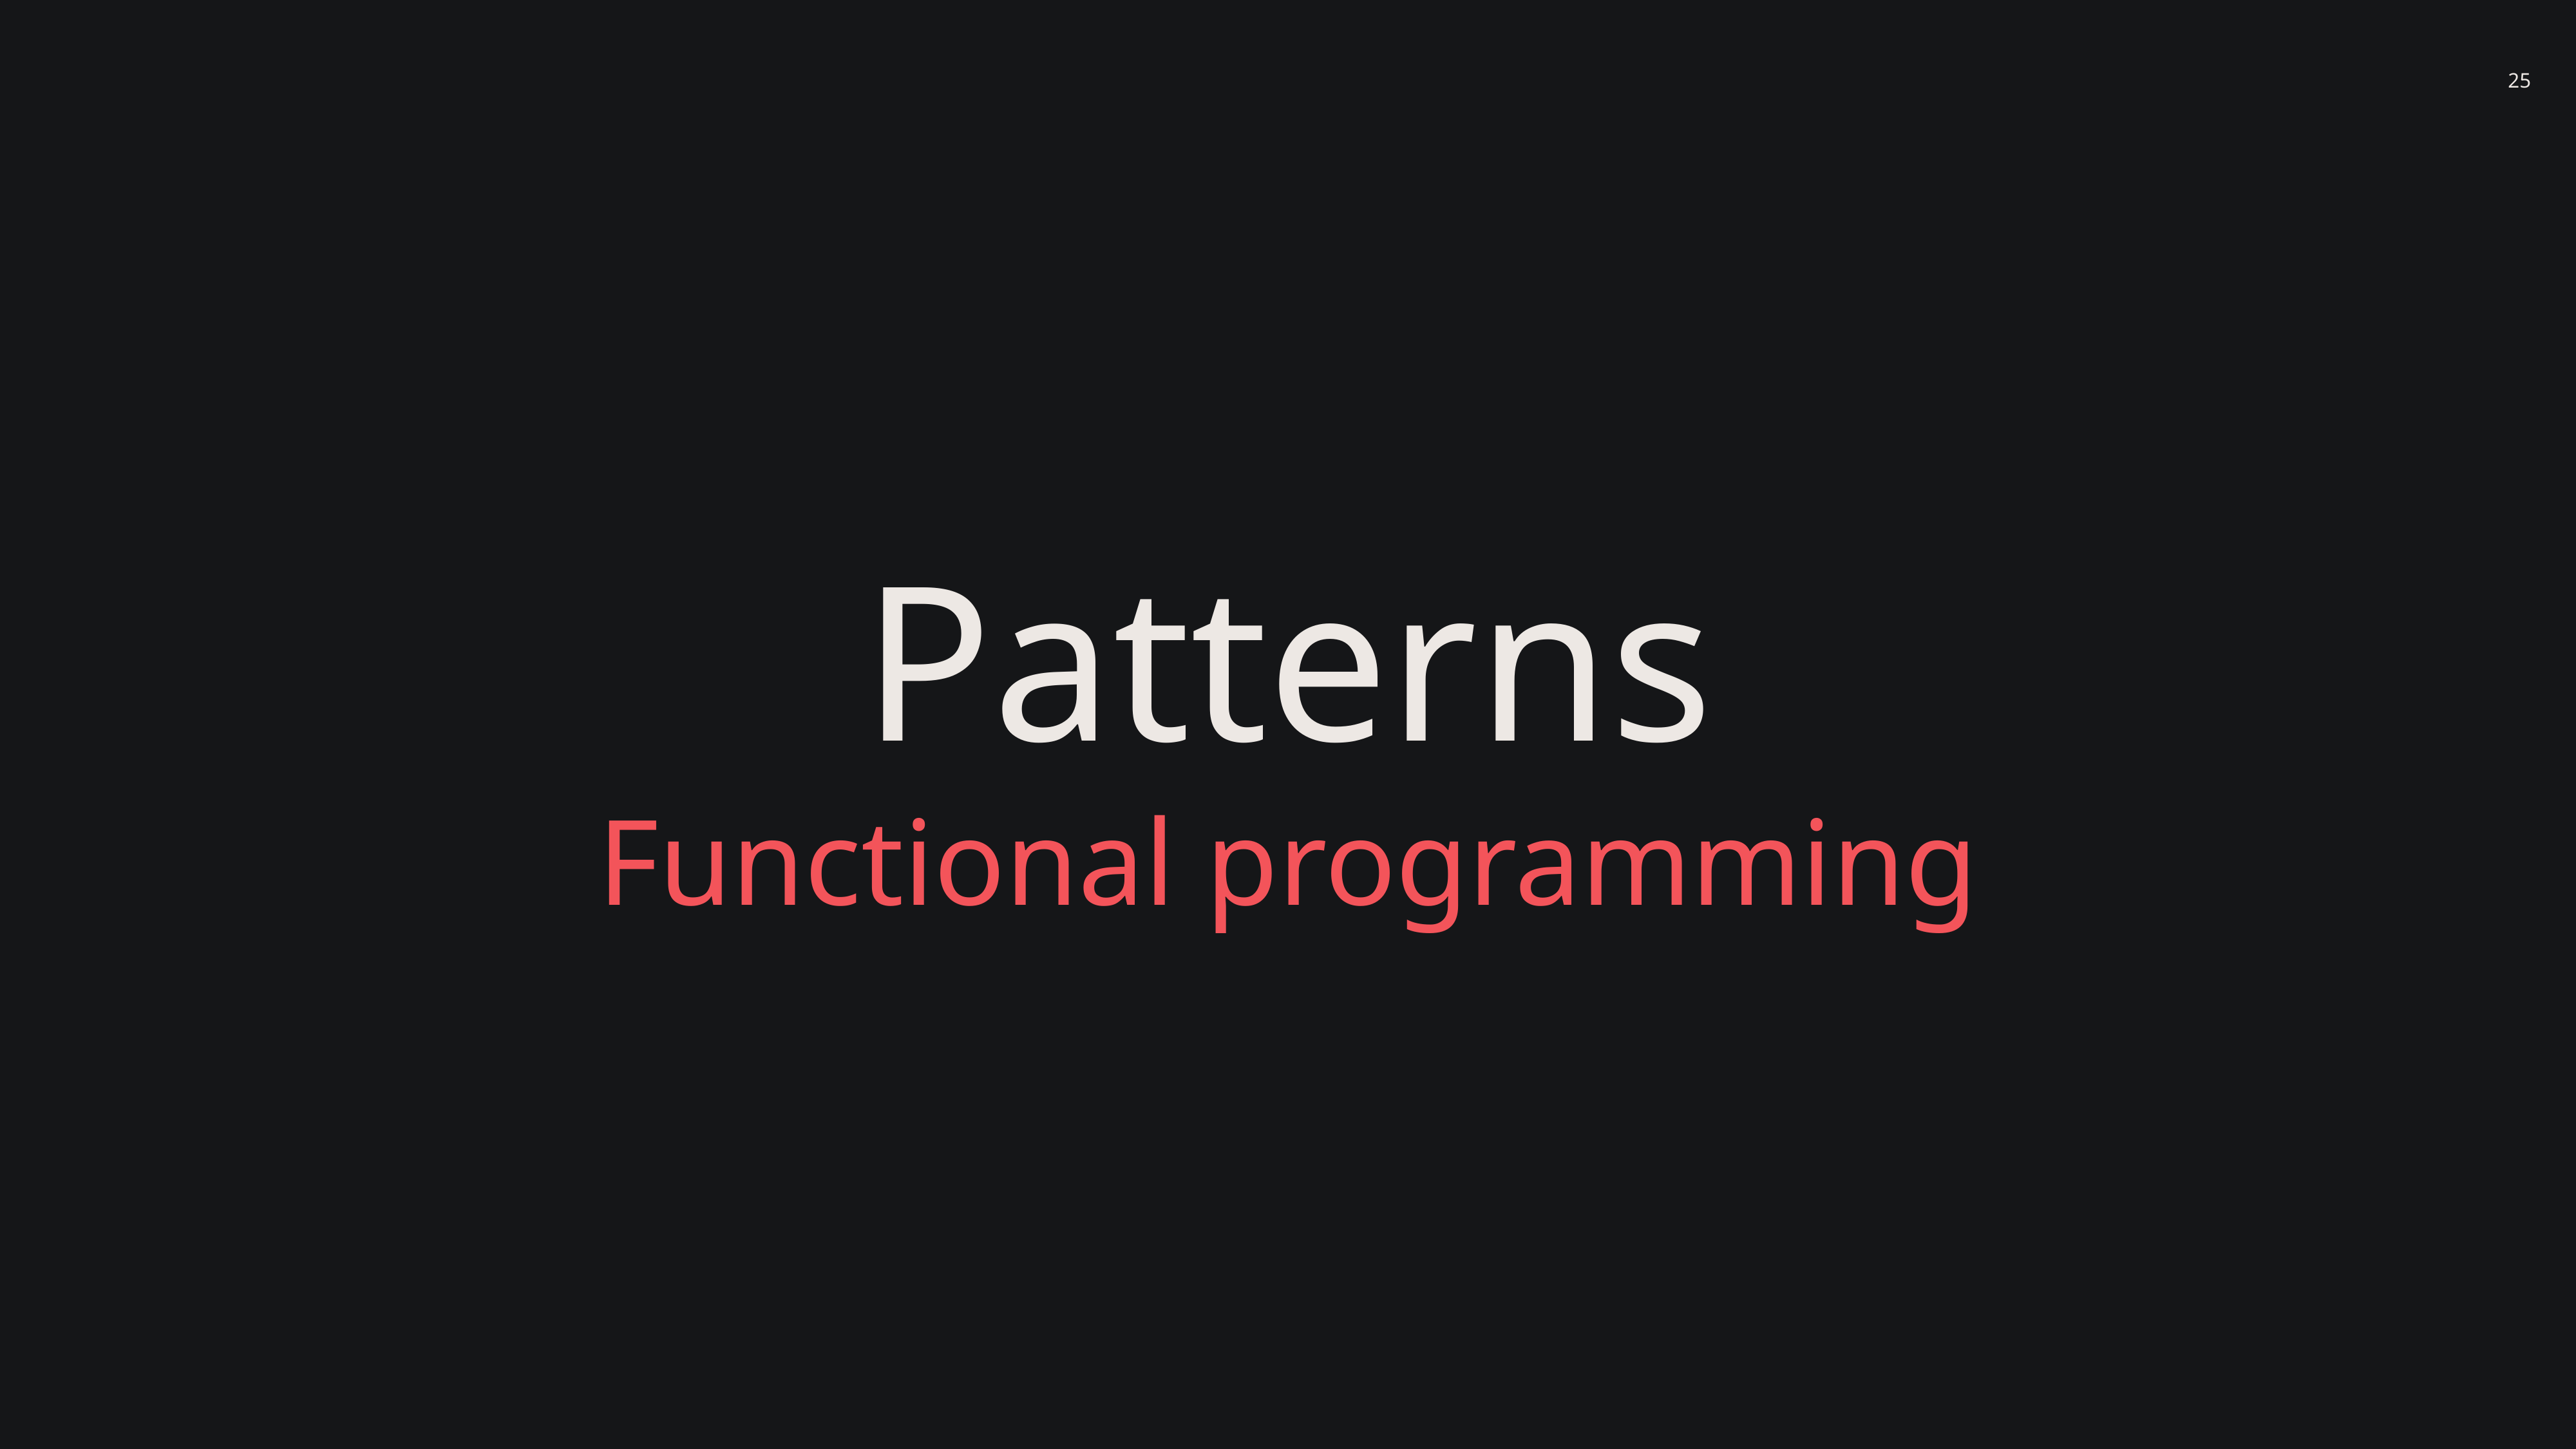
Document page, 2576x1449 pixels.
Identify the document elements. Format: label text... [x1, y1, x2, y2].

slide_number 25 [2490, 62, 2537, 98]
text_box Patterns [225, 571, 2351, 809]
text_box Functional programming [225, 809, 2351, 947]
